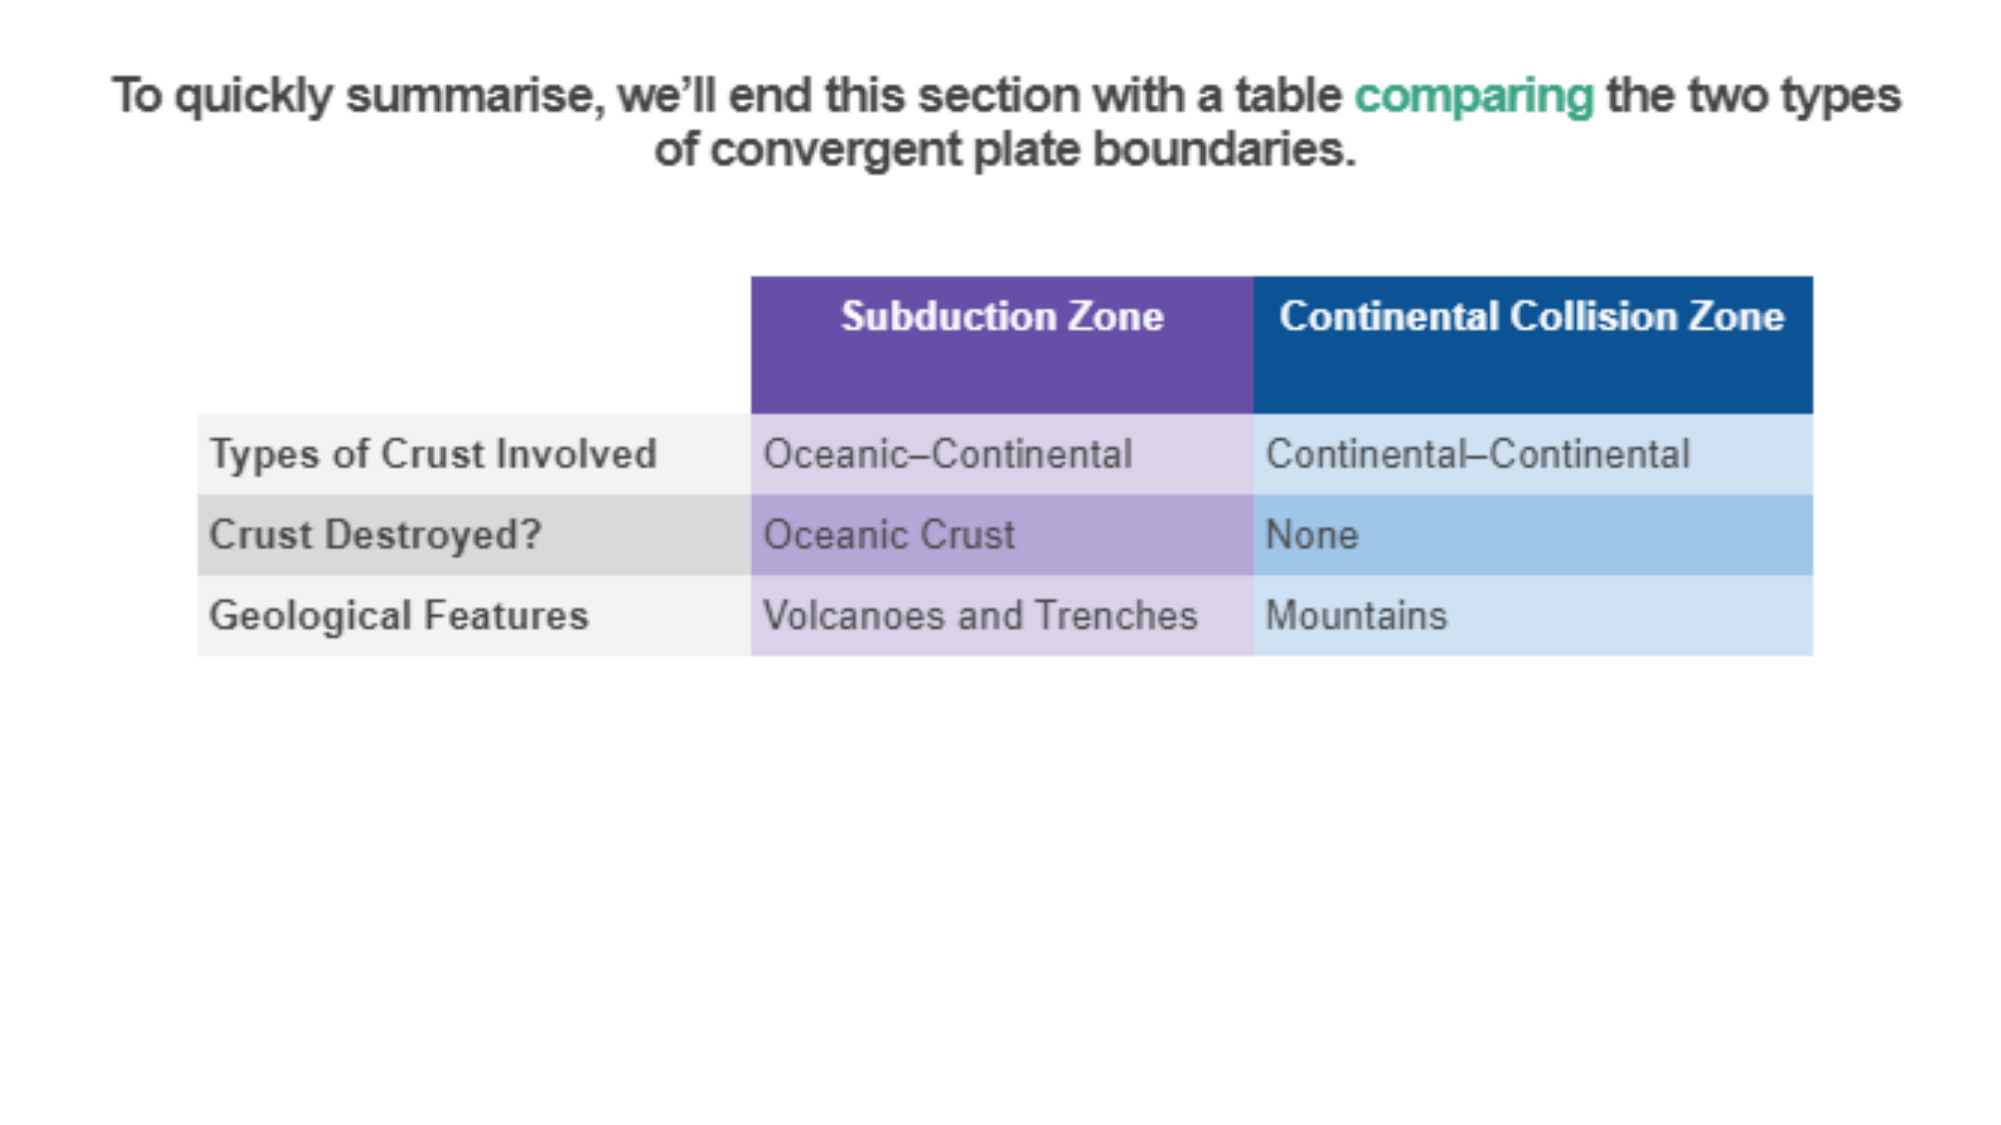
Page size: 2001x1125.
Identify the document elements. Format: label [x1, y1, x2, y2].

picture [85, 50, 1922, 705]
